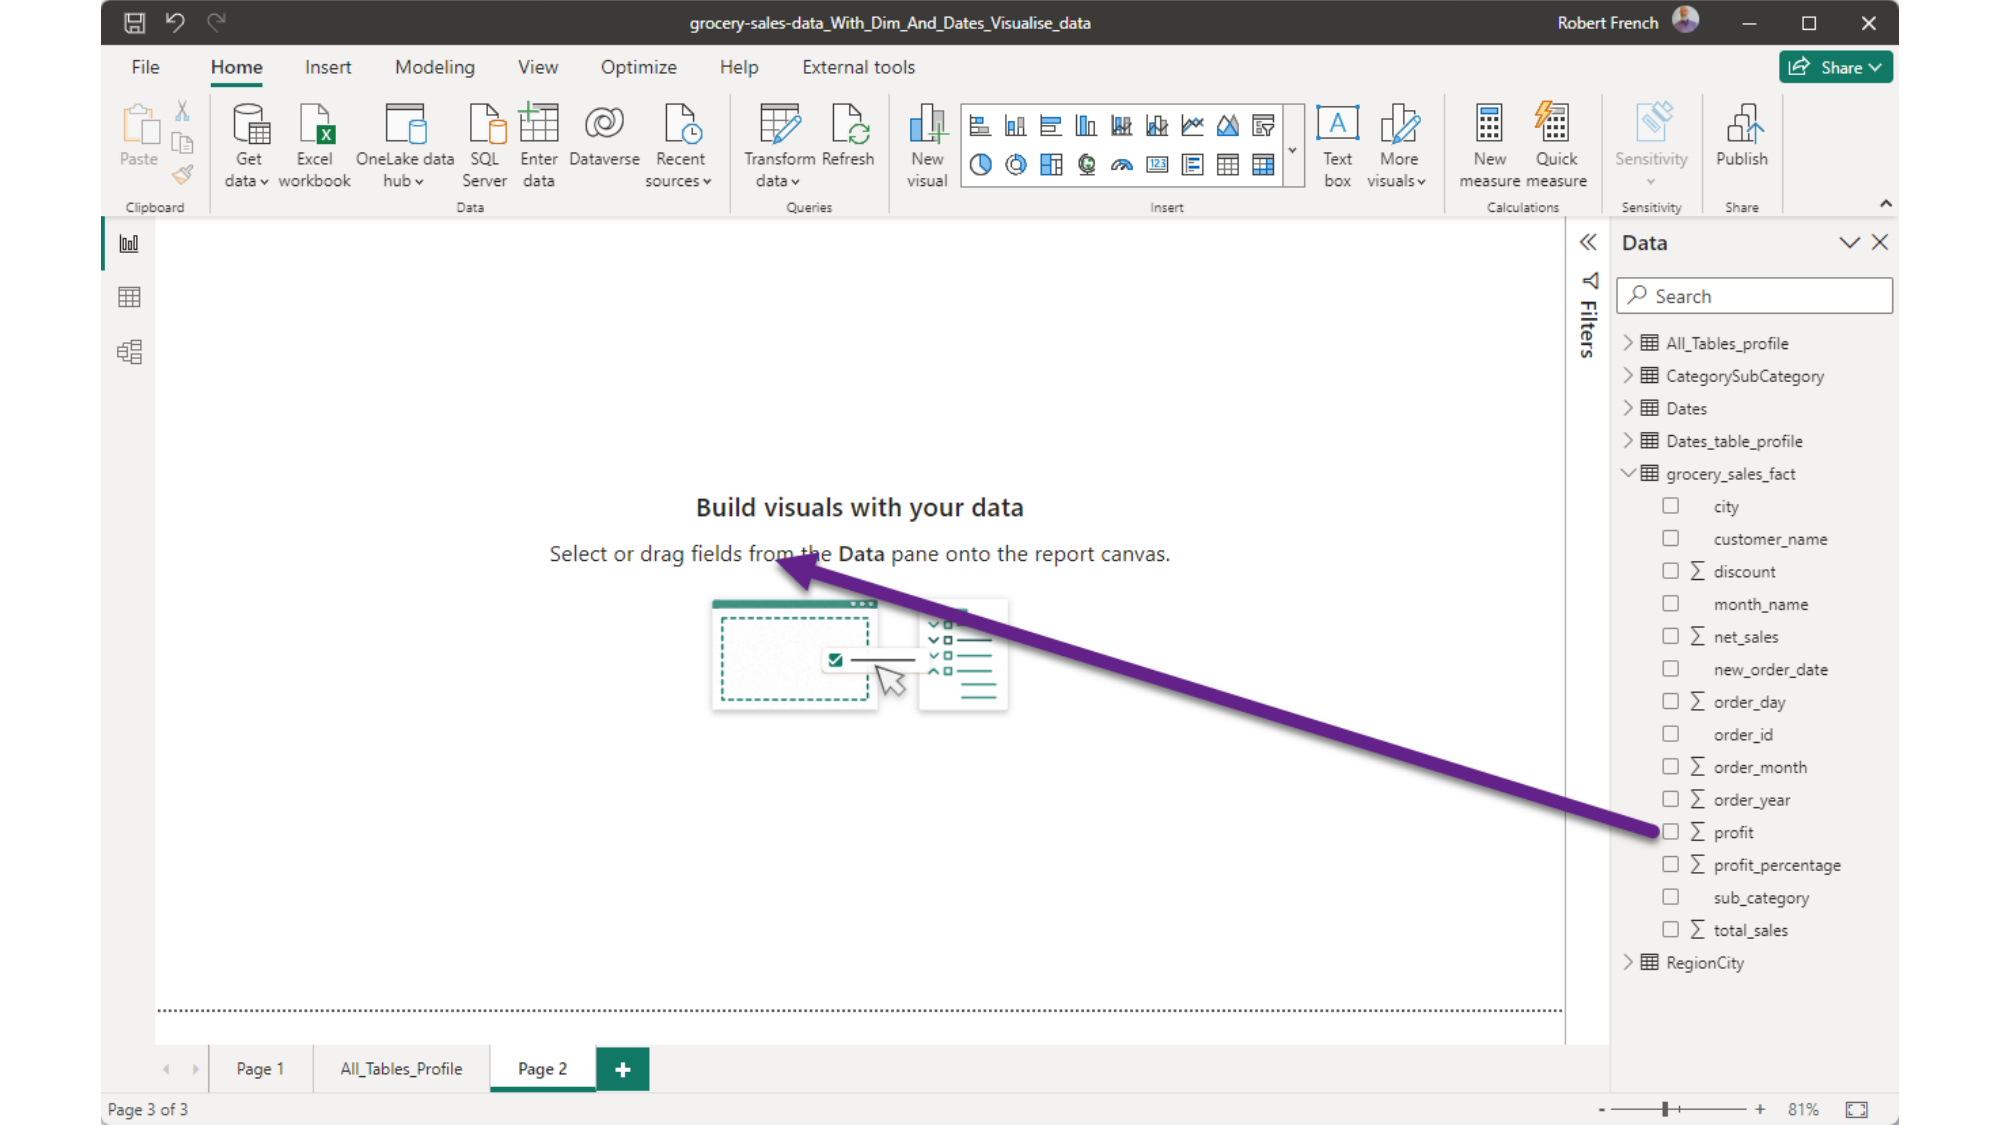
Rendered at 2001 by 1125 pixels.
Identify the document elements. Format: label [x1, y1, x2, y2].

picture [101, 0, 1899, 1125]
